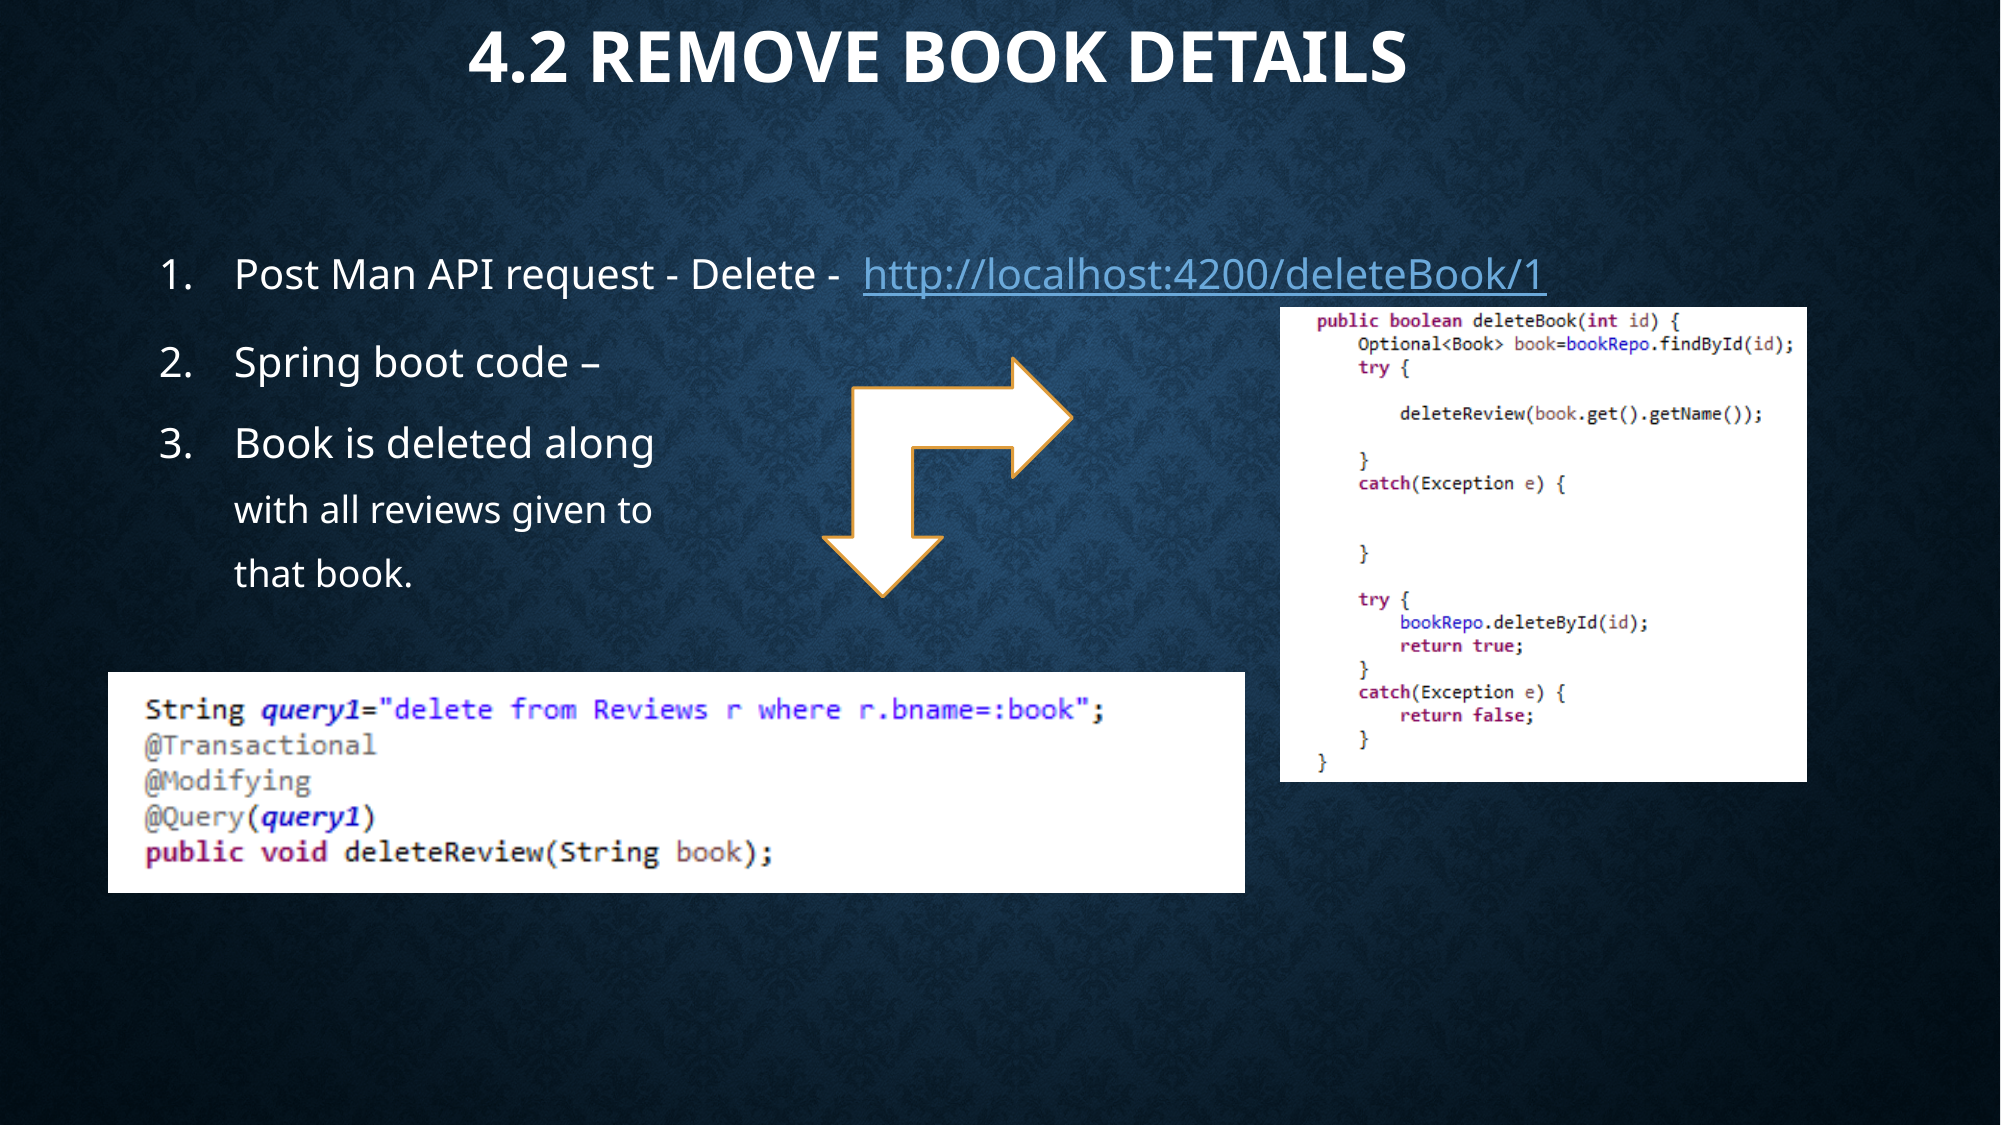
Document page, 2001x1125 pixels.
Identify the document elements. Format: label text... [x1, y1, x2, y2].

picture [107, 671, 1245, 893]
picture [1279, 307, 1807, 783]
text_box [821, 356, 1074, 598]
title 4.2 Remove Book details [370, 0, 1526, 121]
list Post Man API request - Delete - http://localhost:4200/deleteBook/1 Spring boot code – Book is deleted along with all reviews given to that book. [144, 229, 1843, 1059]
